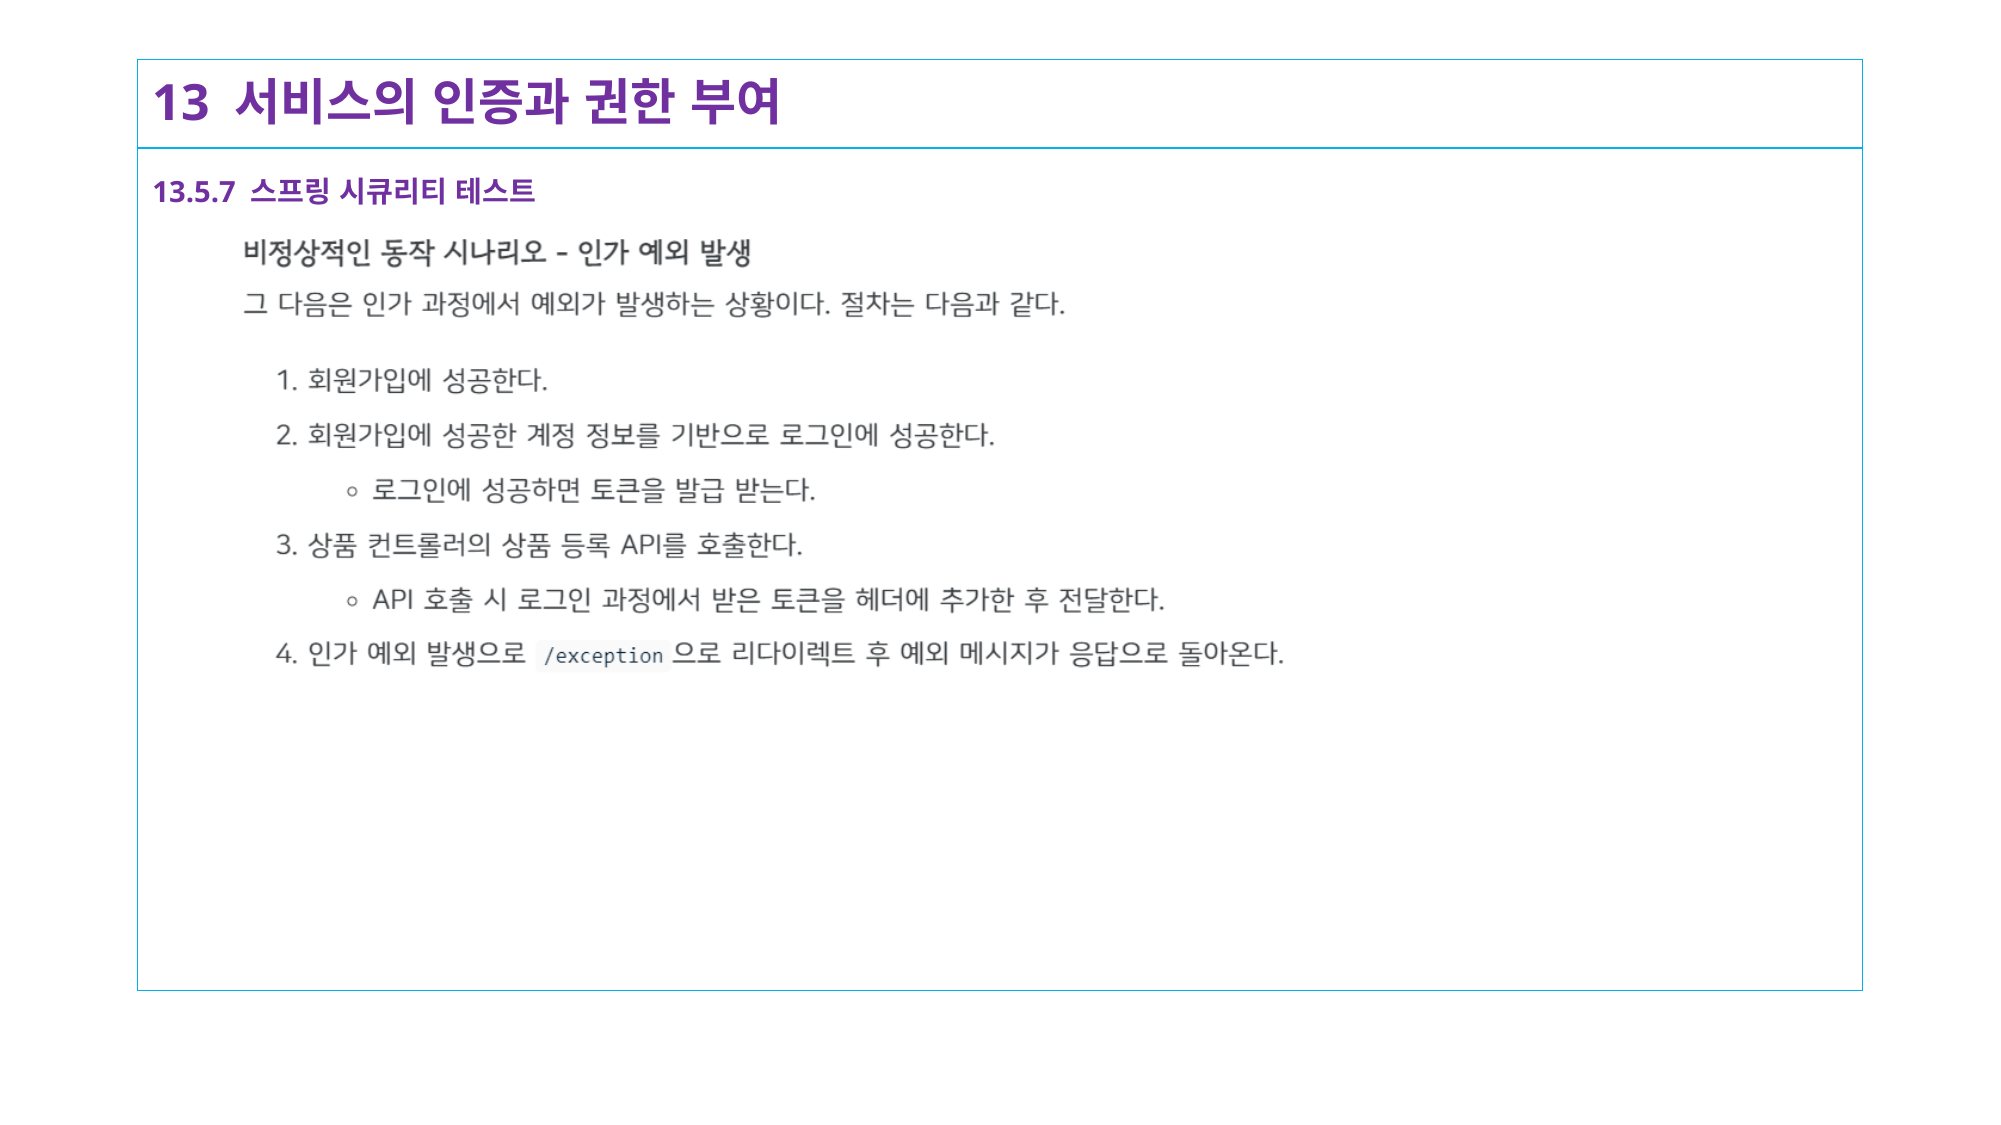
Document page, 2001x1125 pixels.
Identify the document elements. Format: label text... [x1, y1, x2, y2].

picture [224, 219, 1309, 689]
list 13.5.7 스프링 시큐리티 테스트 [137, 148, 1863, 991]
title 13 서비스의 인증과 권한 부여 [137, 59, 1863, 148]
